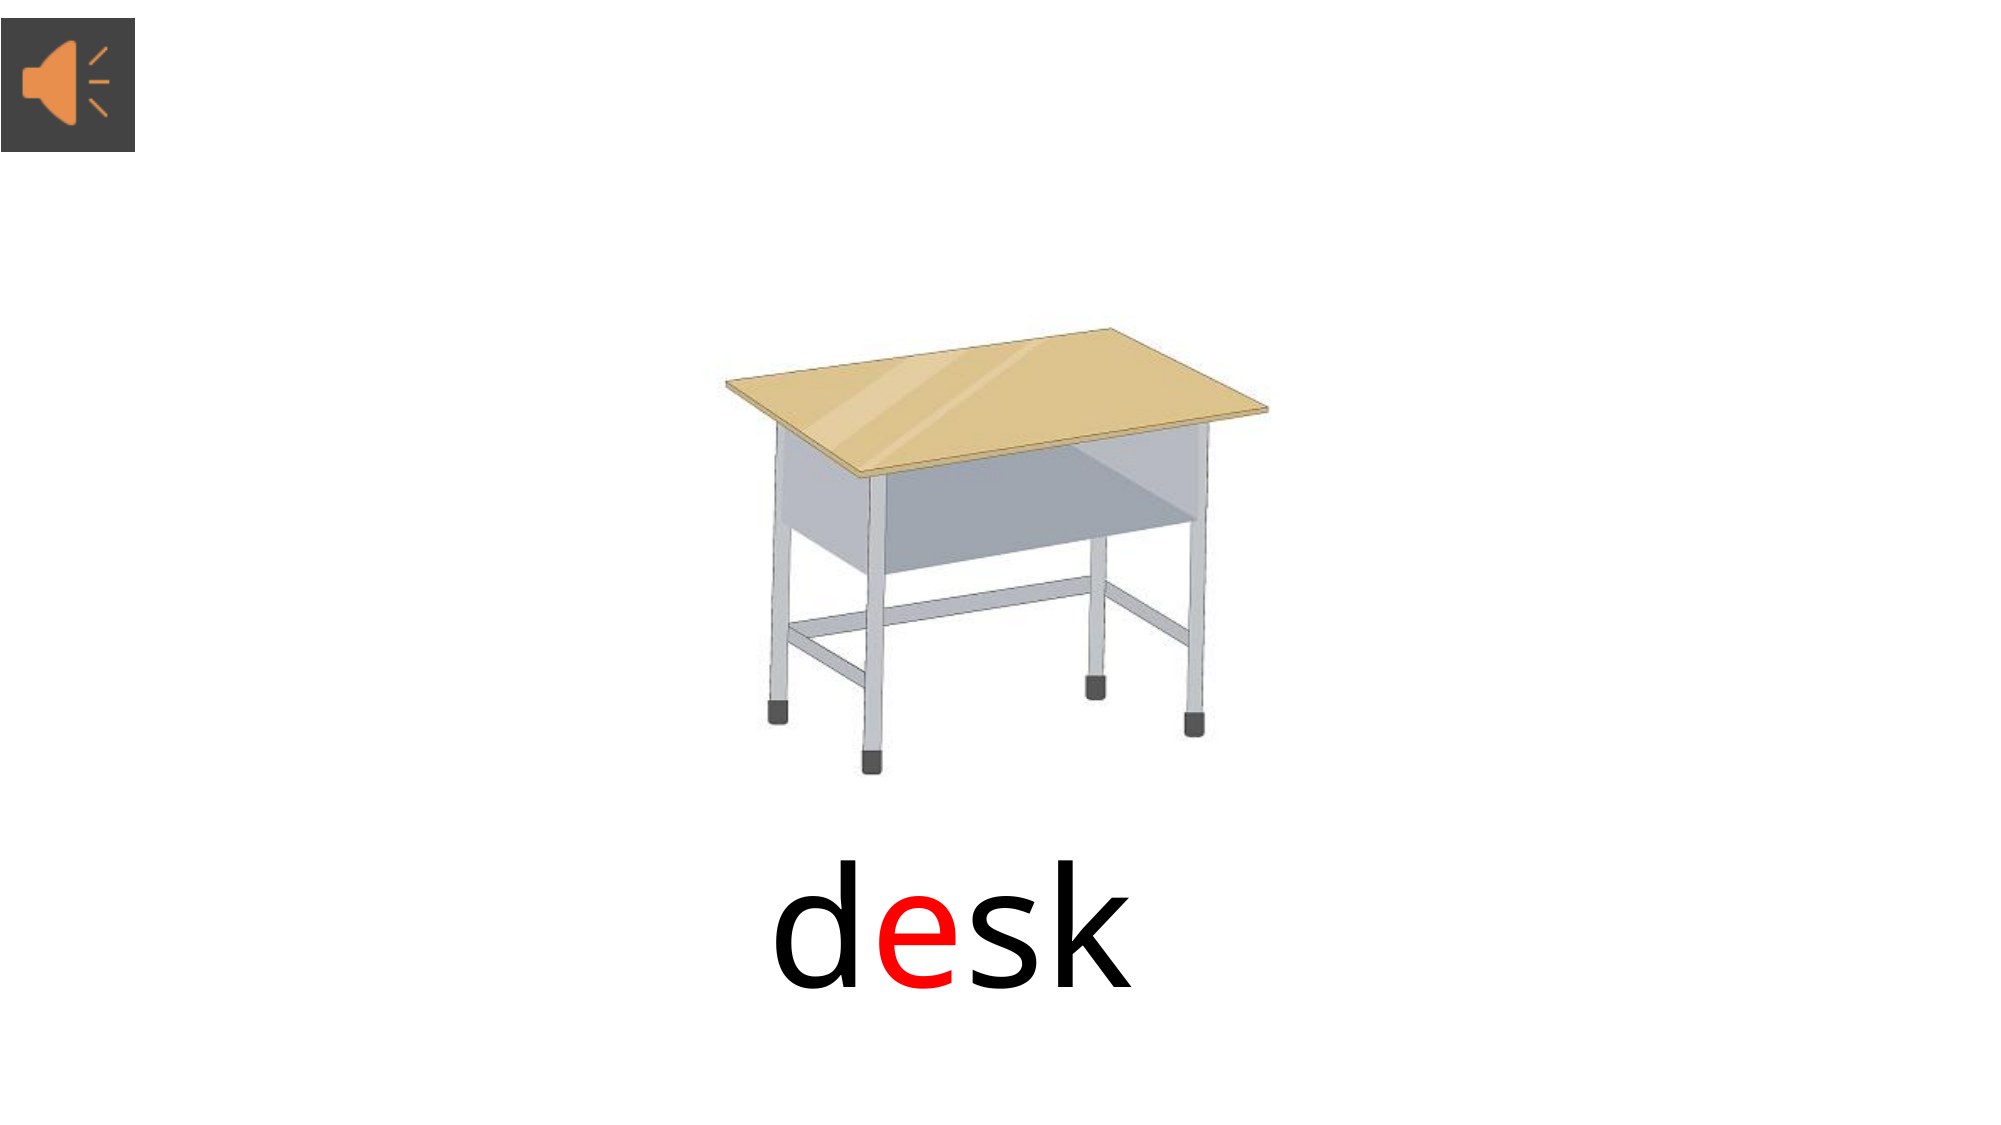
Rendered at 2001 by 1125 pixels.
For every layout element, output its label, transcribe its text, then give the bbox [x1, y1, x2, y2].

picture [650, 220, 1326, 814]
text_box desk [753, 814, 1247, 1041]
picture [0, 17, 136, 154]
